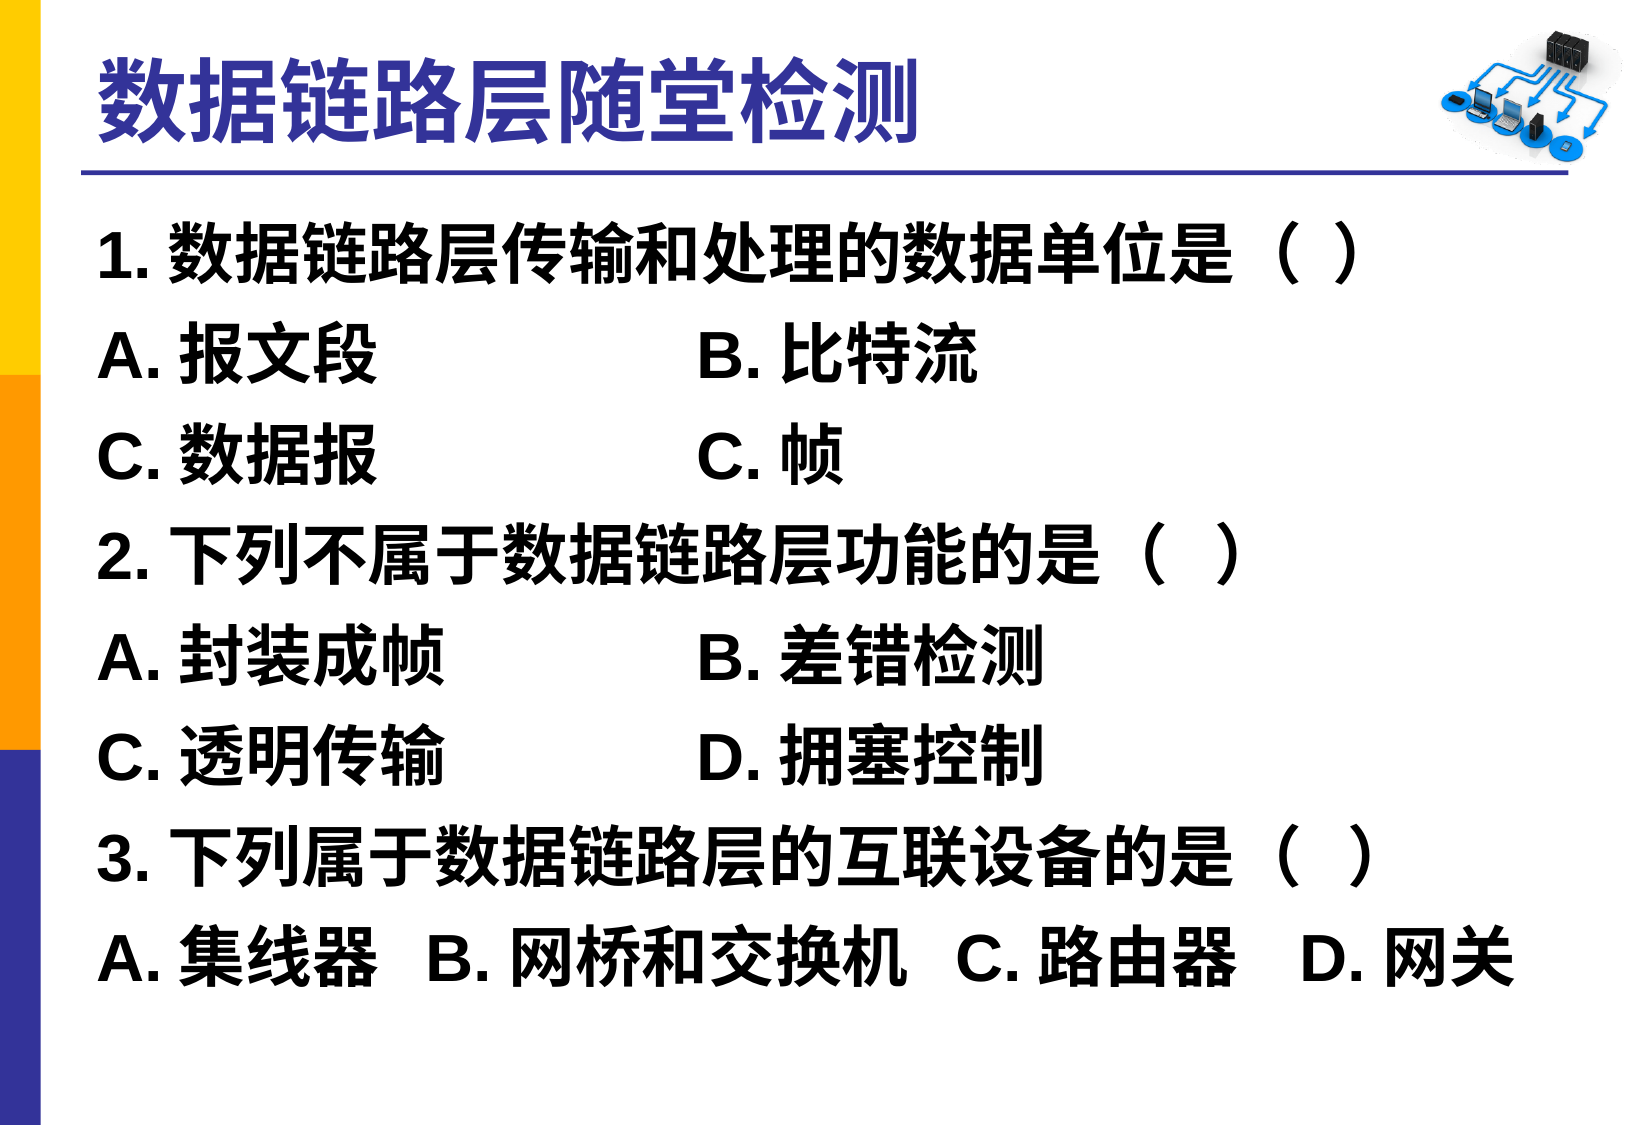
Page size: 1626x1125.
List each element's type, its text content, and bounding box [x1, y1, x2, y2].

title 数据链路层随堂检测 [81, 30, 1569, 161]
list 1.数据链路层传输和处理的数据单位是（ ） A.报文段 B.比特流 C.数据报 C.帧 2.下列不属于数据链路层功能的是（ ） A.封装成帧 B.差错检测 C.透明传输 D.拥塞控制 3.下列属于数据链路层的互联设备的是（ ） A.集线器 B.网桥和交换机 C.路由器 D.网关 [81, 196, 1569, 1006]
picture [1438, 30, 1624, 165]
